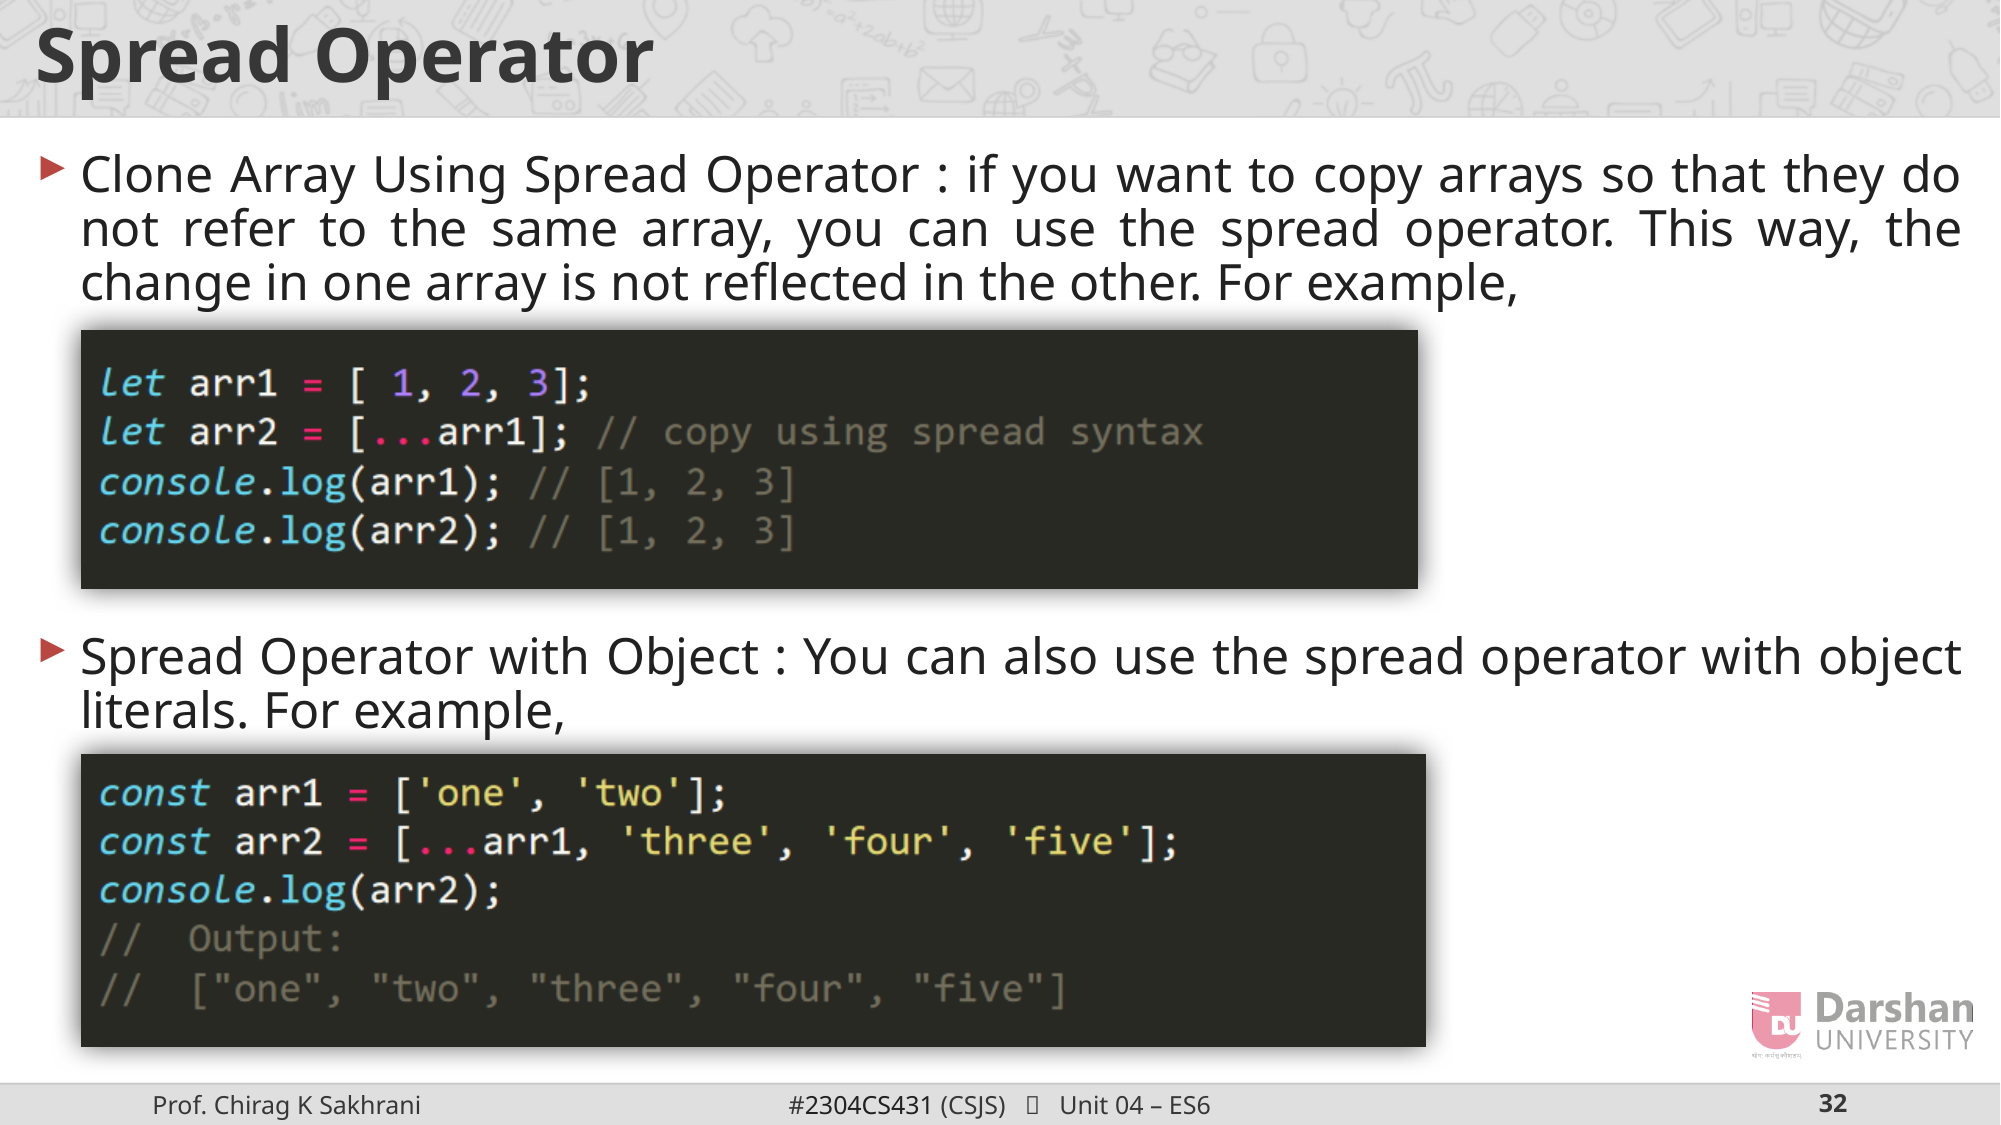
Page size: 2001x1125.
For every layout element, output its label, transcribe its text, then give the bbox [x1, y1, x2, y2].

list Clone Array Using Spread Operator : if you want to copy arrays so that they do not refer to the same array, you can use the spread operator. This way, the change in one array is not reflected in the other. For example, Spread Operator with Object : You can also use the spread operator with object literals. For example, [21, 141, 1979, 1059]
picture [81, 330, 1419, 589]
title Spread Operator [0, 0, 2000, 117]
picture [81, 754, 1426, 1047]
